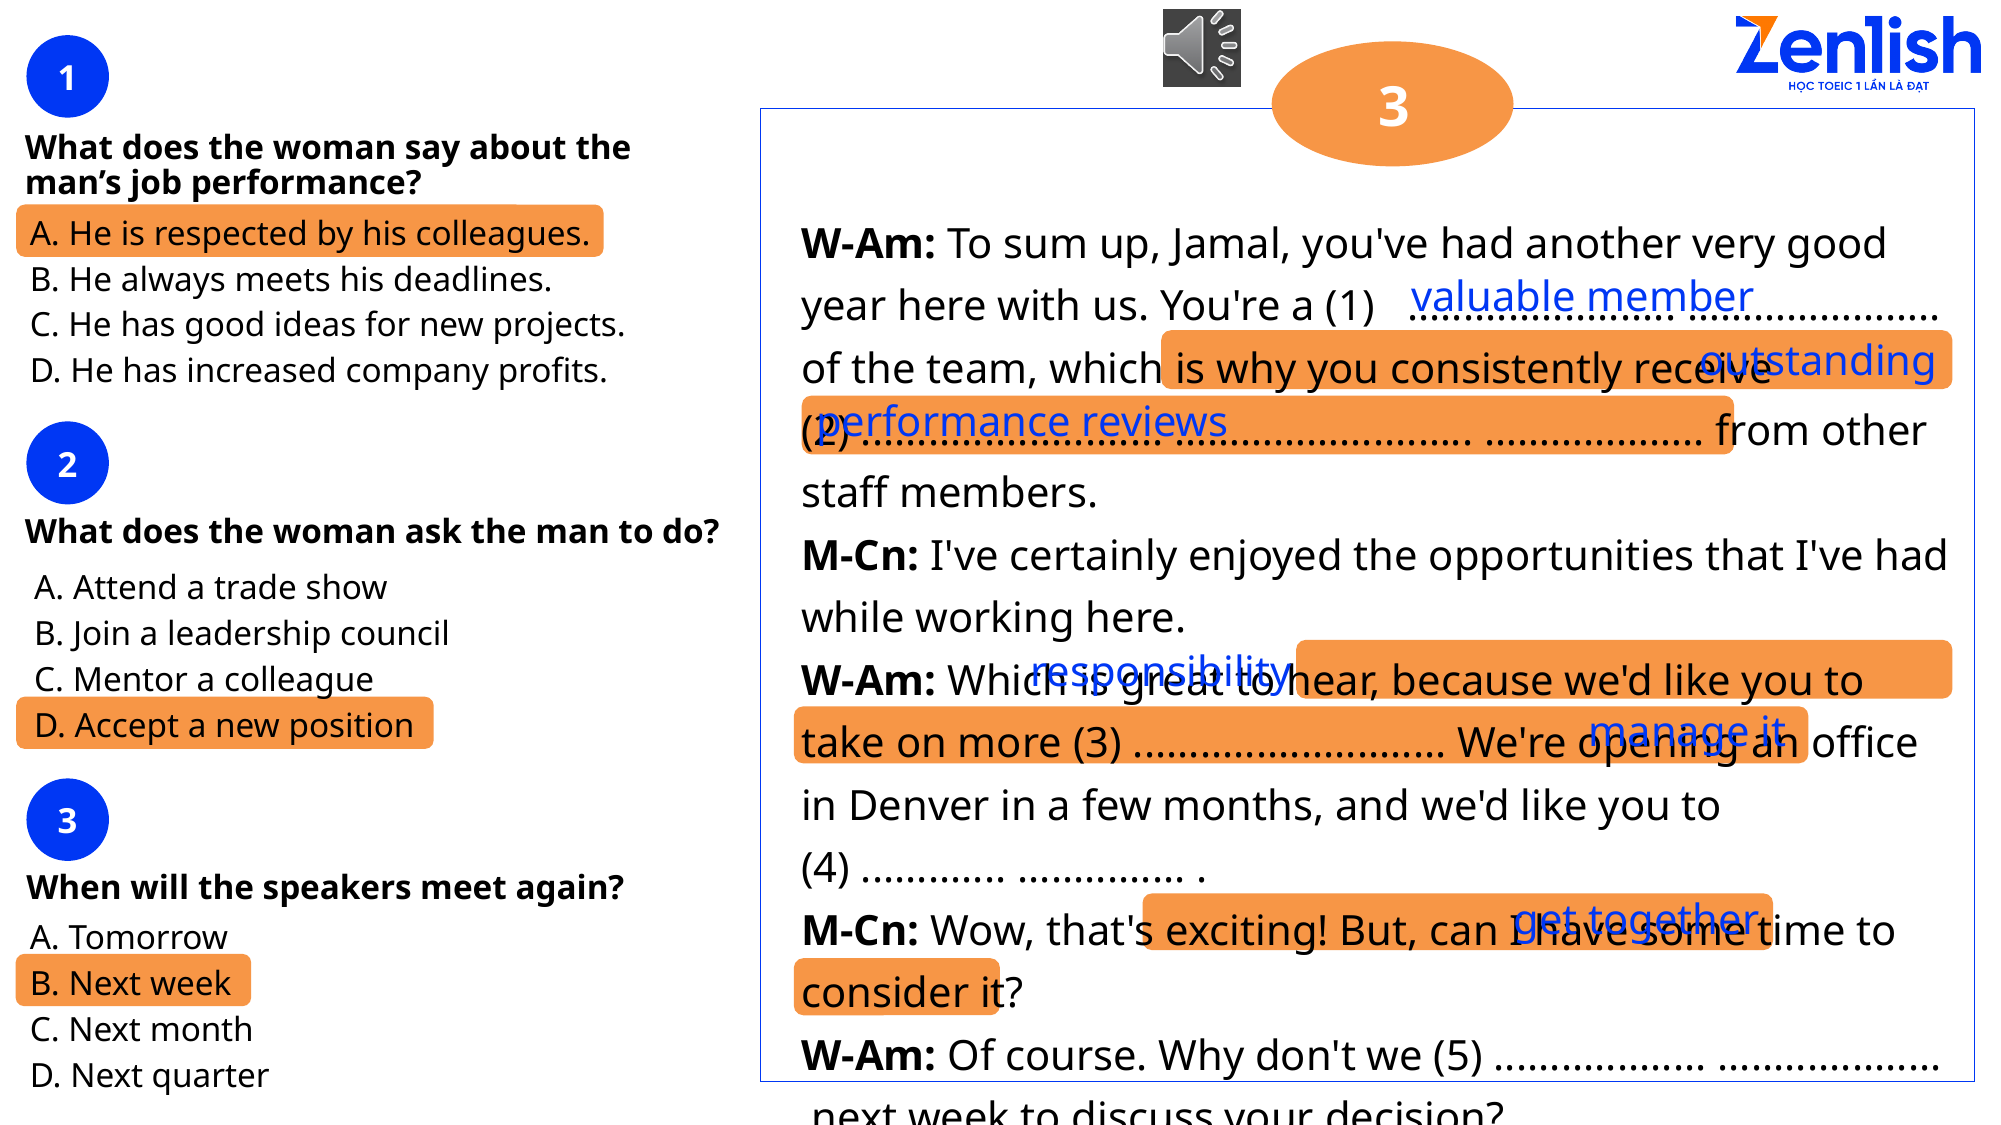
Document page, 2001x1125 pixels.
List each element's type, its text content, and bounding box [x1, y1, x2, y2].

text_box valuable member [1396, 262, 2000, 347]
text_box get together [1498, 885, 1810, 943]
text_box responsibility [1015, 637, 1324, 687]
text_box performance reviews [801, 386, 1256, 436]
text_box When will the speakers meet again? [26, 870, 781, 906]
text_box [760, 108, 1975, 1082]
text_box outstanding [1684, 325, 2000, 376]
text_box What does the woman say about the man’s job performance? [24, 131, 715, 202]
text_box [26, 778, 110, 862]
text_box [26, 34, 110, 118]
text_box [1271, 41, 1514, 167]
text_box [14, 694, 434, 752]
text_box A. Attend a trade show B. Join a leadership council C. Mentor a colleague D. Accept a new position [34, 560, 715, 747]
picture [1713, 0, 2000, 162]
text_box W-Am: To sum up, Jamal, you've had another very good year here with us. You're a (1) ........................ ………………….. of the team, which is why you consistently receive (2) ........................... …………….......….. ……………….. from other staff members. M-Cn: I've certainly enjoyed the opportunities that I've had while working here. W-Am: Which is great to hear, because we'd like you to take on more (3) ............................ We're opening an office in Denver in a few months, and we'd like you to (4) ............. ............... . M-Cn: Wow, that's exciting! But, can I have some time to consider it? W-Am: Of course. Why don't we (5) ................... .................... next week to discuss your decision? [801, 203, 1953, 1098]
text_box A. Tomorrow B. Next week C. Next month D. Next quarter [29, 910, 684, 1125]
text_box manage it [1574, 697, 1923, 743]
text_box A. He is respected by his colleagues. B. He always meets his deadlines. C. He has good ideas for new projects. D. He has increased company profits. [29, 205, 747, 379]
picture [1161, 7, 1243, 88]
text_box What does the woman ask the man to do? [24, 514, 752, 555]
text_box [26, 421, 110, 505]
text_box [13, 951, 29, 1009]
text_box [14, 202, 602, 259]
